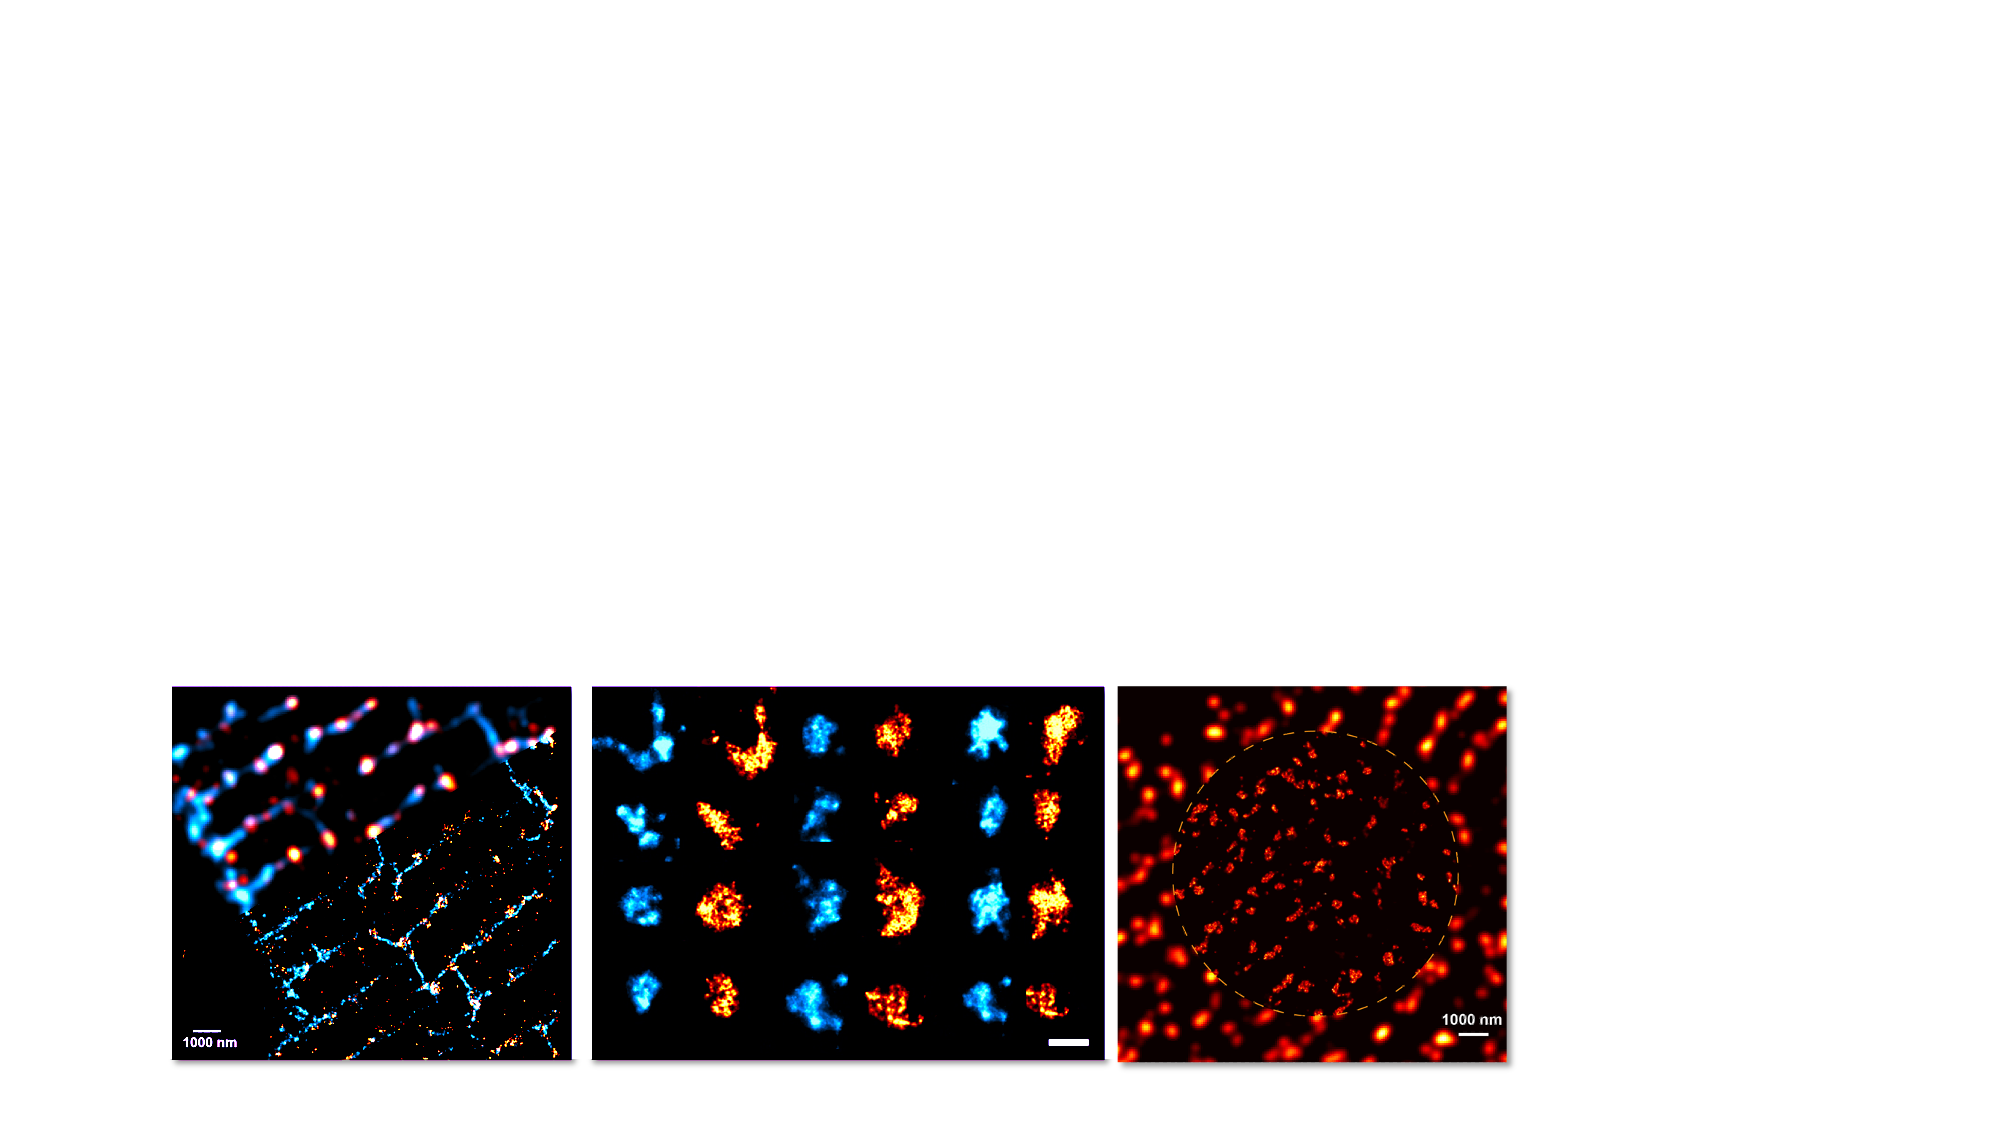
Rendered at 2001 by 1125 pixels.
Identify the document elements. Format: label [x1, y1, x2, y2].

picture [164, 677, 1520, 1078]
